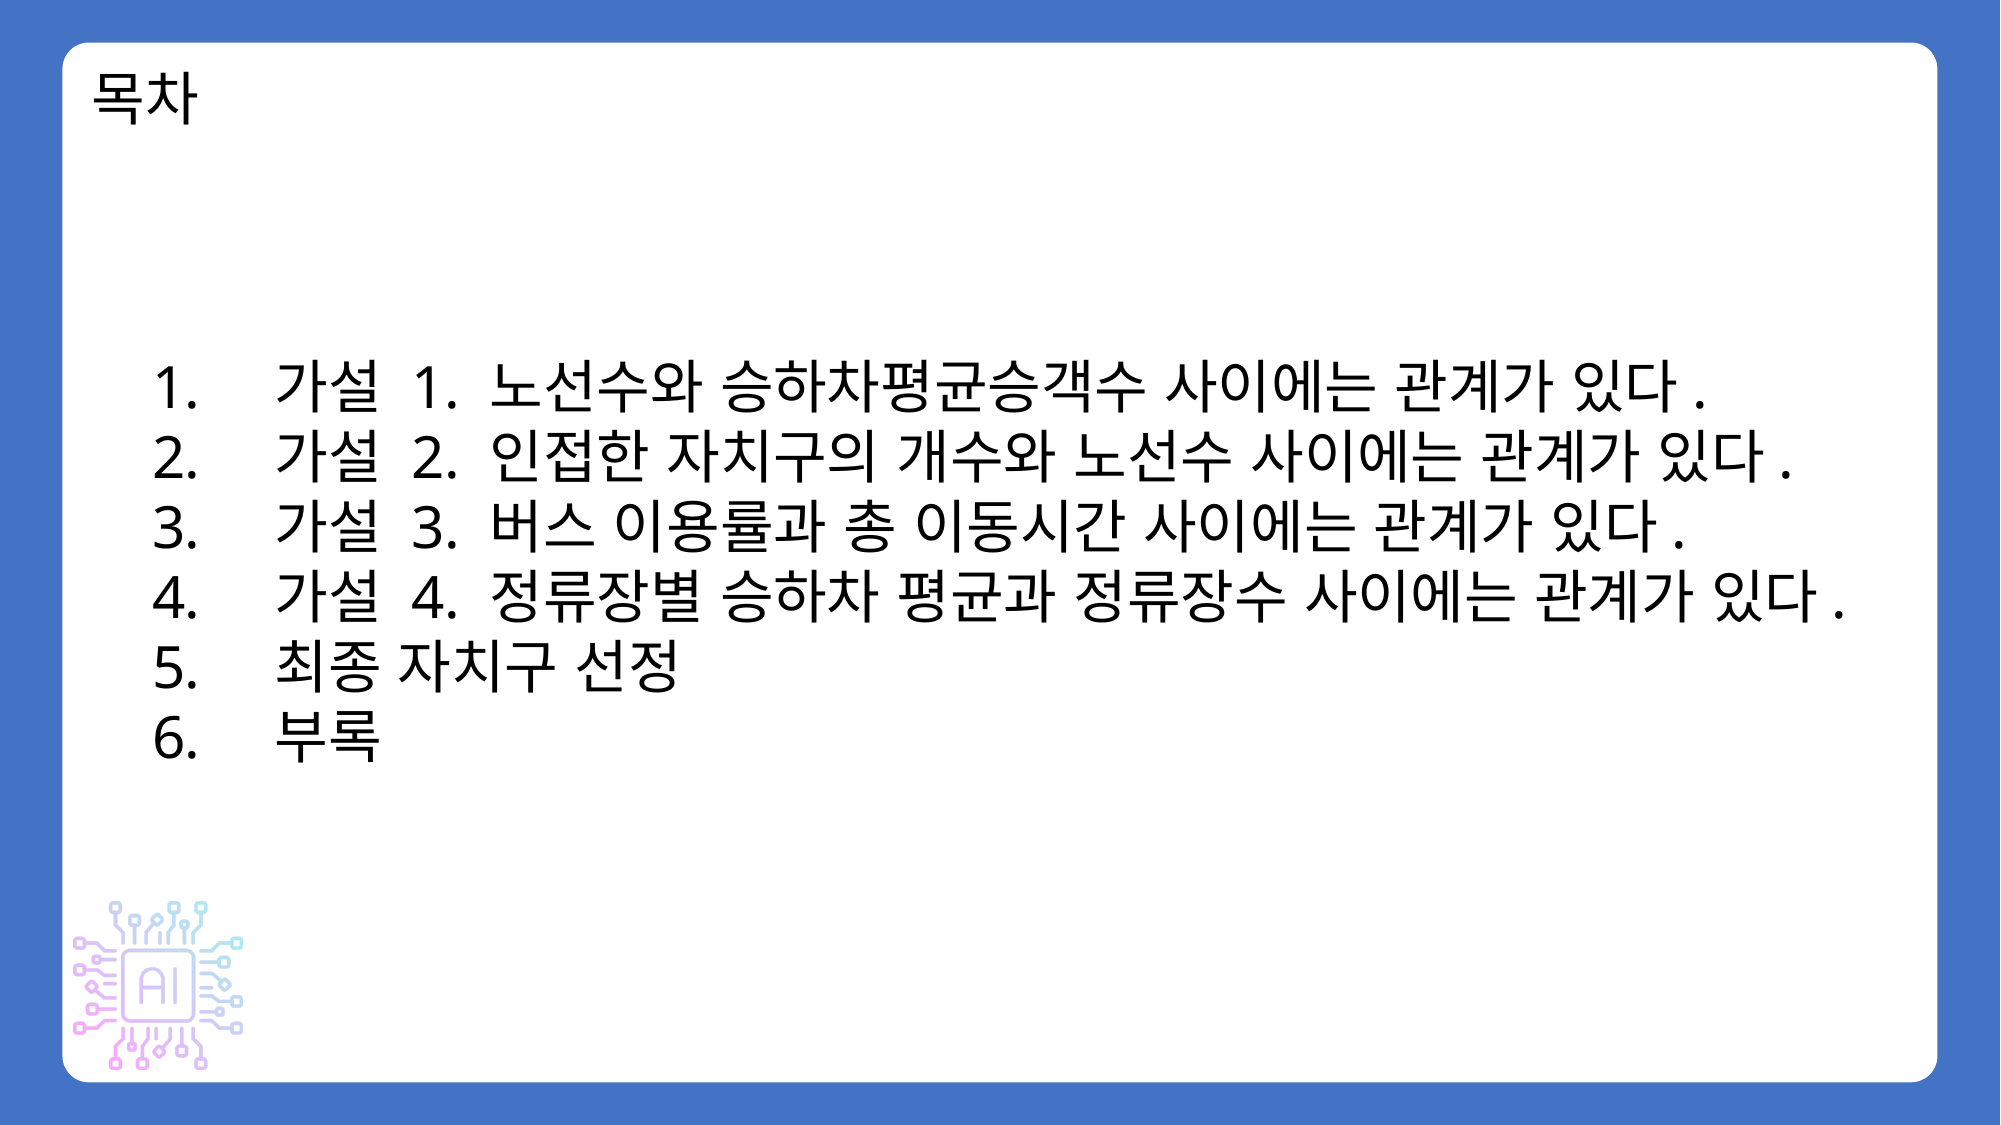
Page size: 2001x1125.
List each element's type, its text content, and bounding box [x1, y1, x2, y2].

text_box [61, 41, 1939, 1084]
picture [73, 901, 243, 1070]
text_box 목차 [76, 55, 214, 140]
text_box 가설 1. 노선수와 승하차평균승객수 사이에는 관계가 있다. 가설 2. 인접한 자치구의 개수와 노선수 사이에는 관계가 있다. 가설 3. 버스 이용률과 총 이동시간 사이에는 관계가 있다. 가설 4. 정류장별 승하차 평균과 정류장수 사이에는 관계가 있다. 최종 자치구 선정 부록 [137, 342, 1863, 778]
